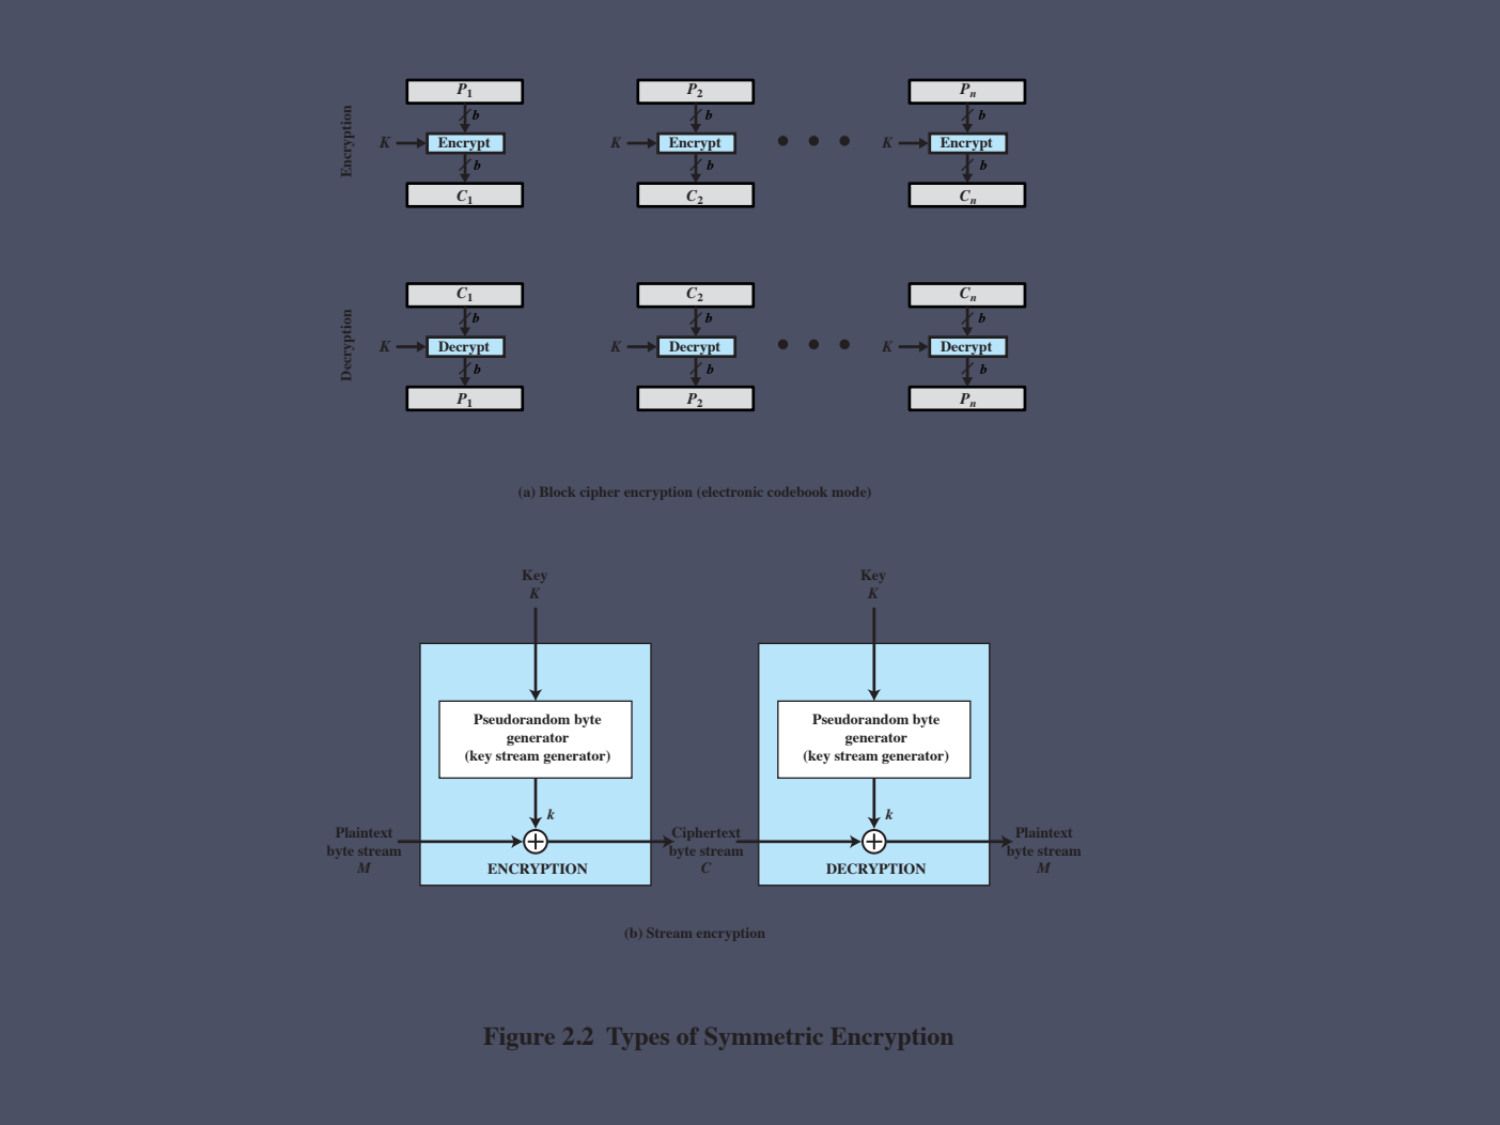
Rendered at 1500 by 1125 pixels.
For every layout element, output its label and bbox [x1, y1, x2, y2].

picture [277, 30, 1147, 1083]
